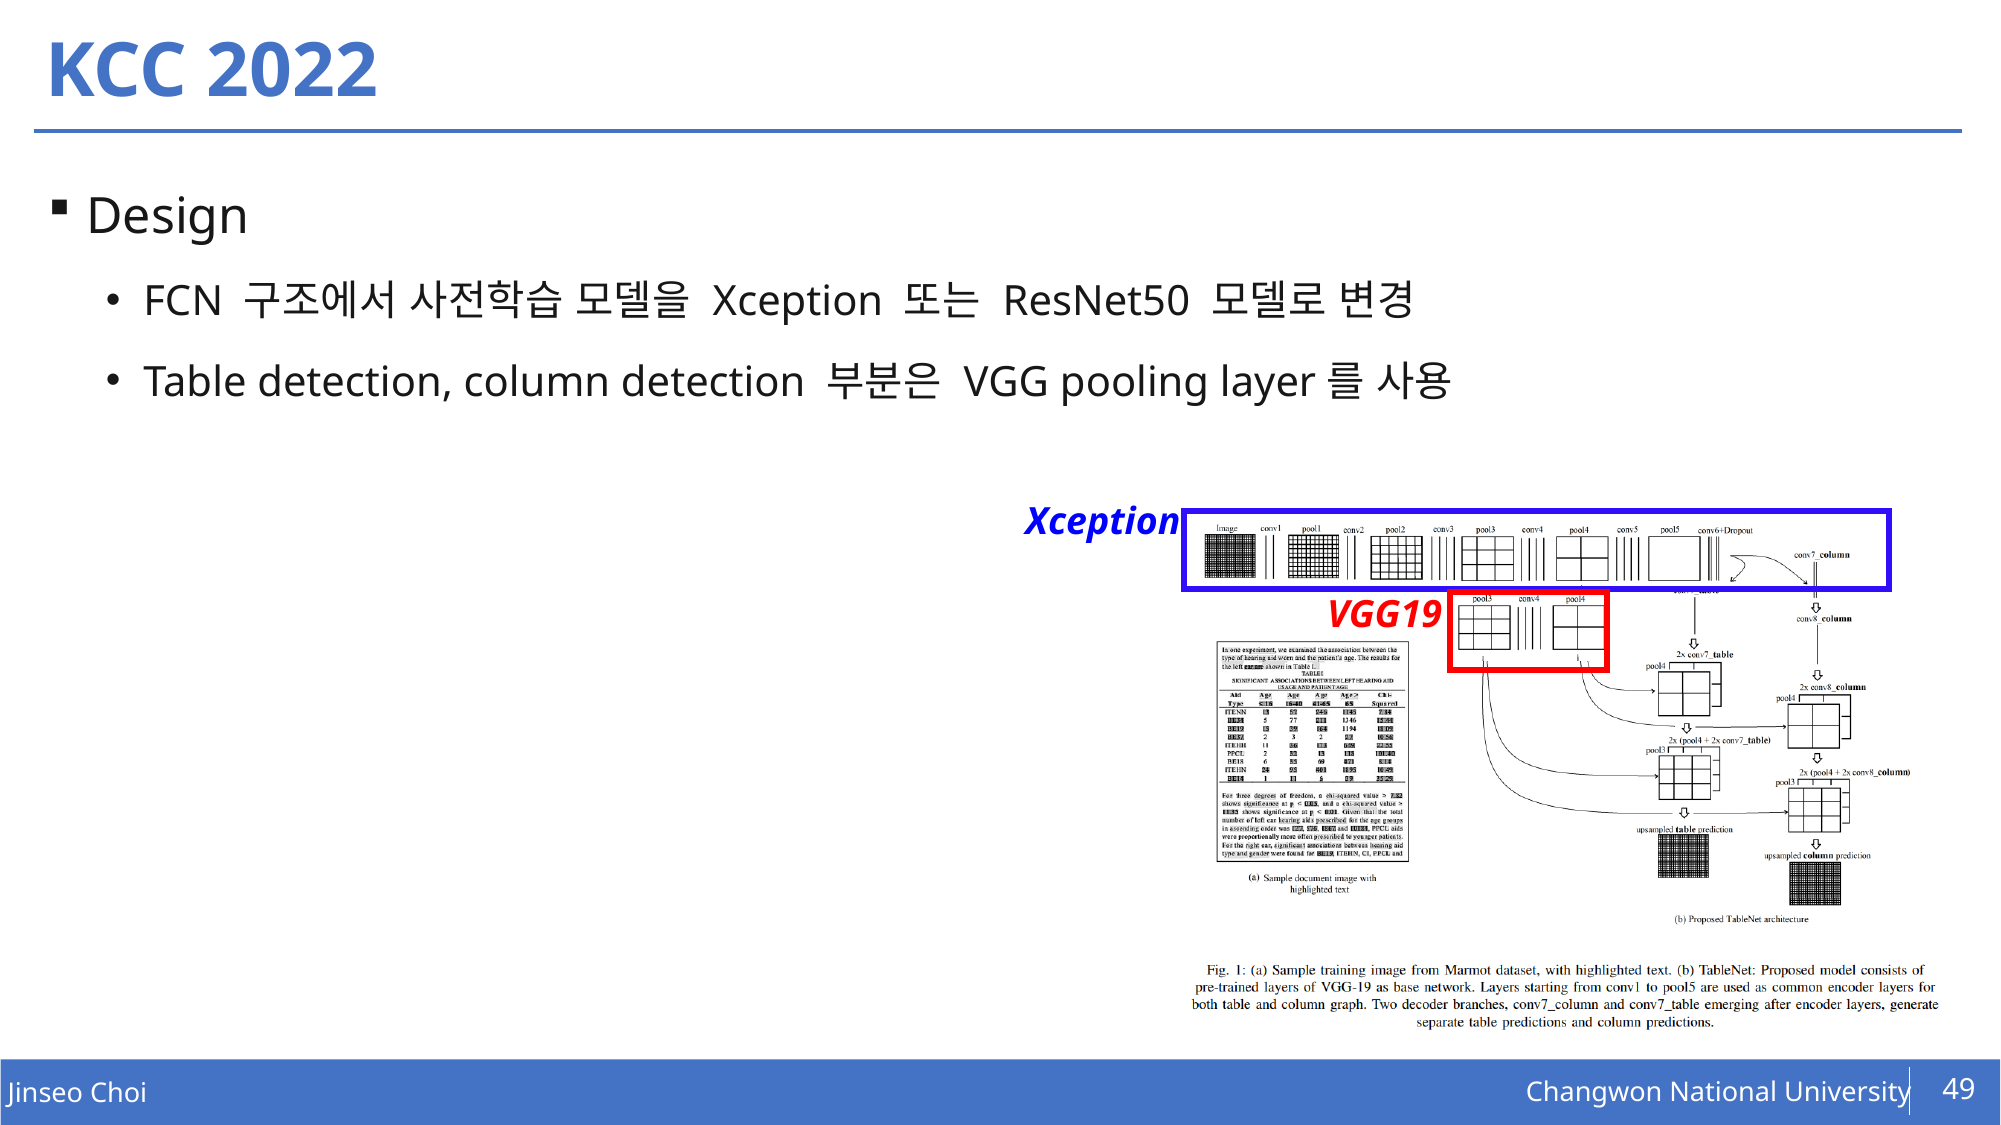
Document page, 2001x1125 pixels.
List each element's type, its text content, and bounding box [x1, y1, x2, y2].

list Design FCN 구조에서 사전학습 모델을 Xception 또는 ResNet50 모델로 변경 Table detection, column detection 부분은 VGG pooling layer를 사용 [33, 152, 1963, 997]
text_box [1010, 489, 1963, 1047]
title KCC 2022 [30, 15, 1959, 131]
slide_number 49 [1922, 1060, 1996, 1121]
